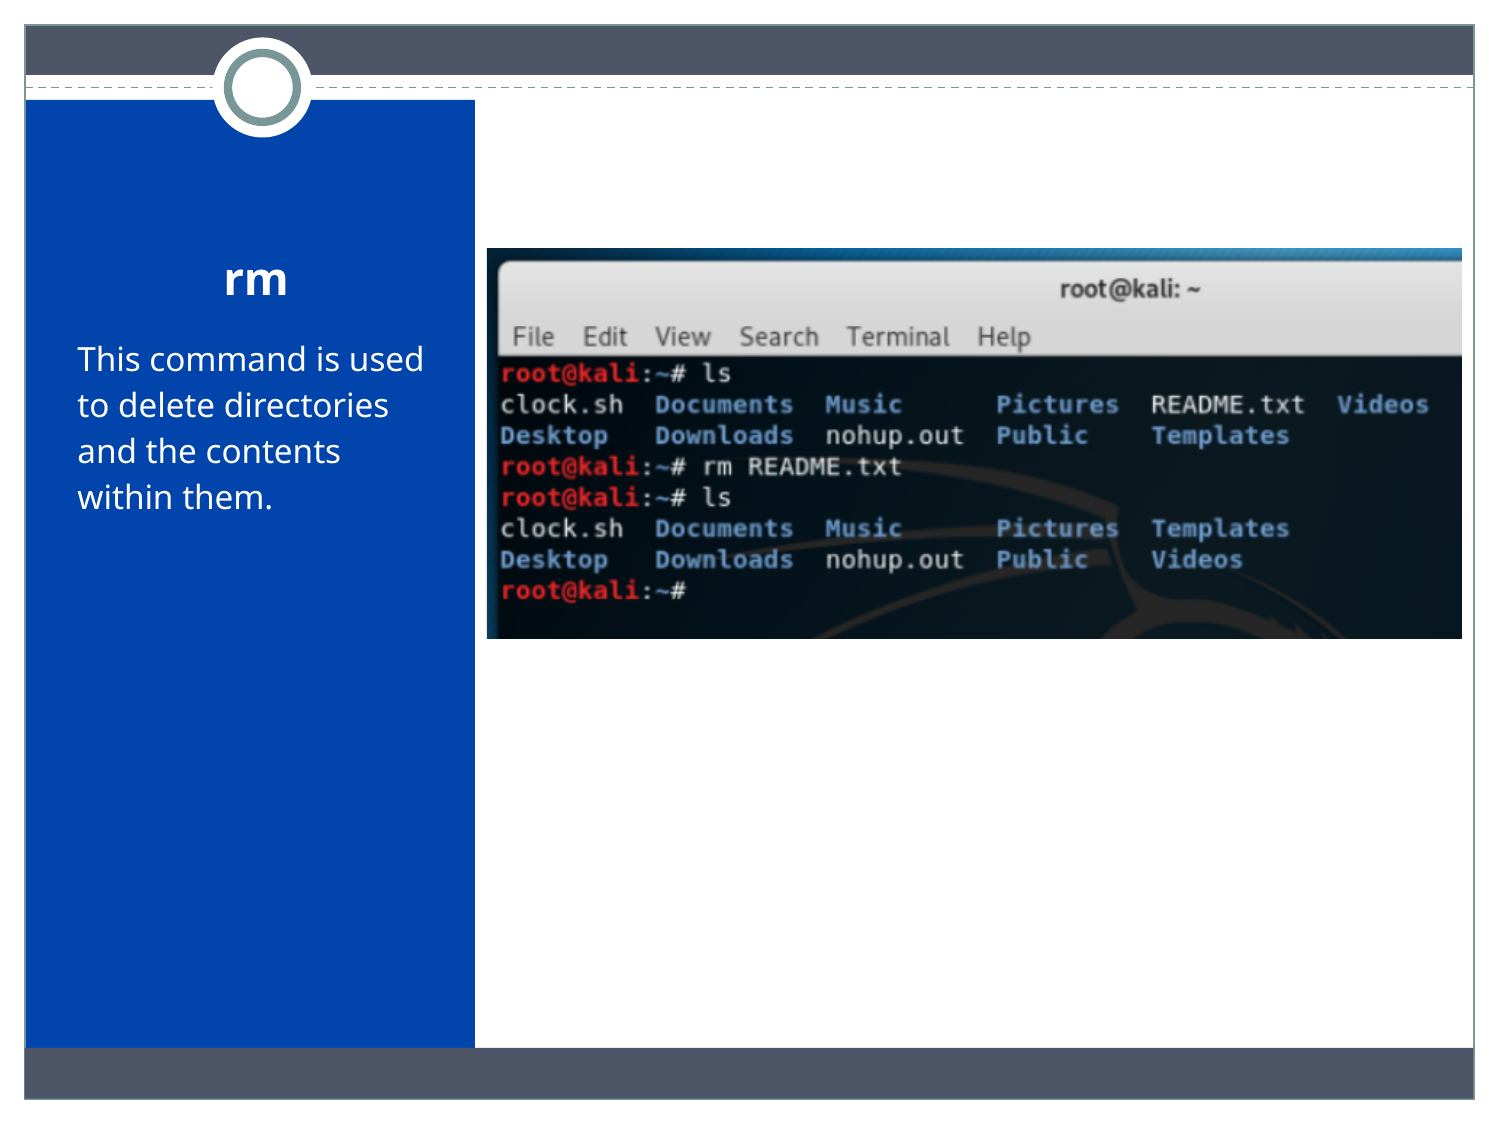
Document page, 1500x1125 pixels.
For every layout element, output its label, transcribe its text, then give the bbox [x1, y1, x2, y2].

title rm [62, 149, 450, 313]
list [486, 248, 1463, 639]
list This command is used to delete directories and the contents within them. [62, 324, 450, 1005]
